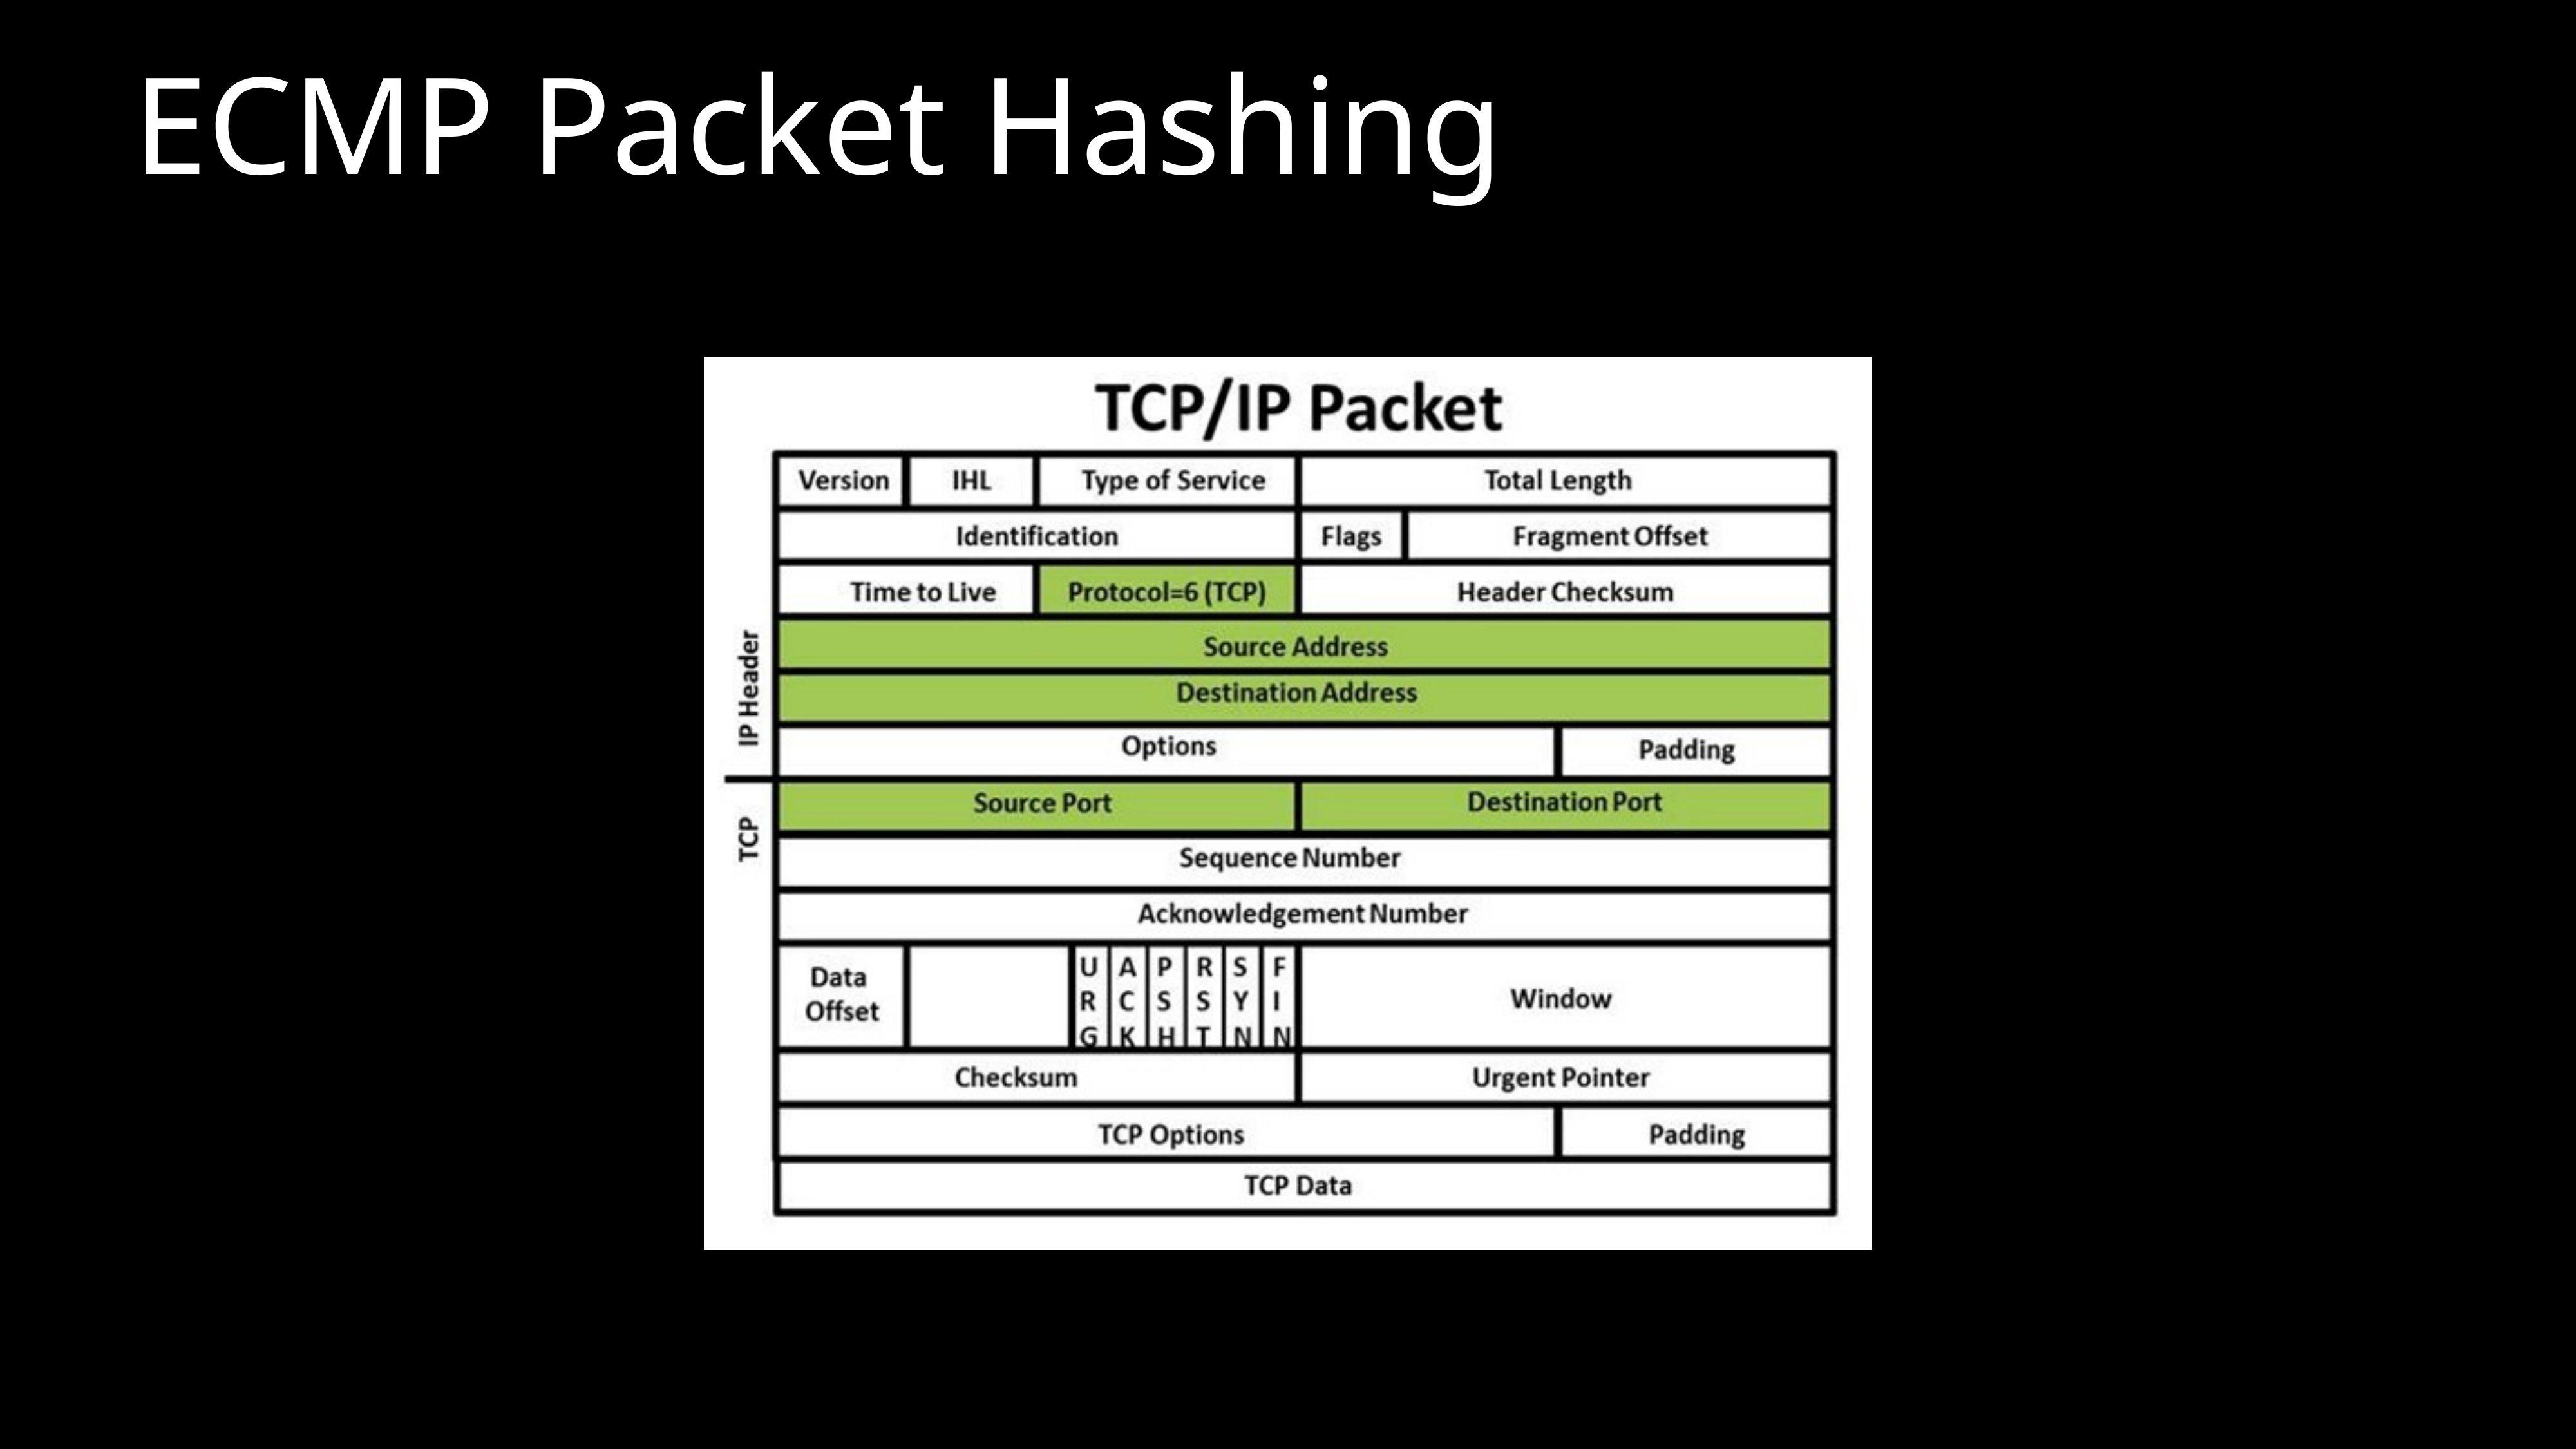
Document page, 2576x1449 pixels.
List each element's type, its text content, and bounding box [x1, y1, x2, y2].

title ECMP Packet Hashing [128, 57, 2449, 240]
picture [703, 356, 1873, 1250]
